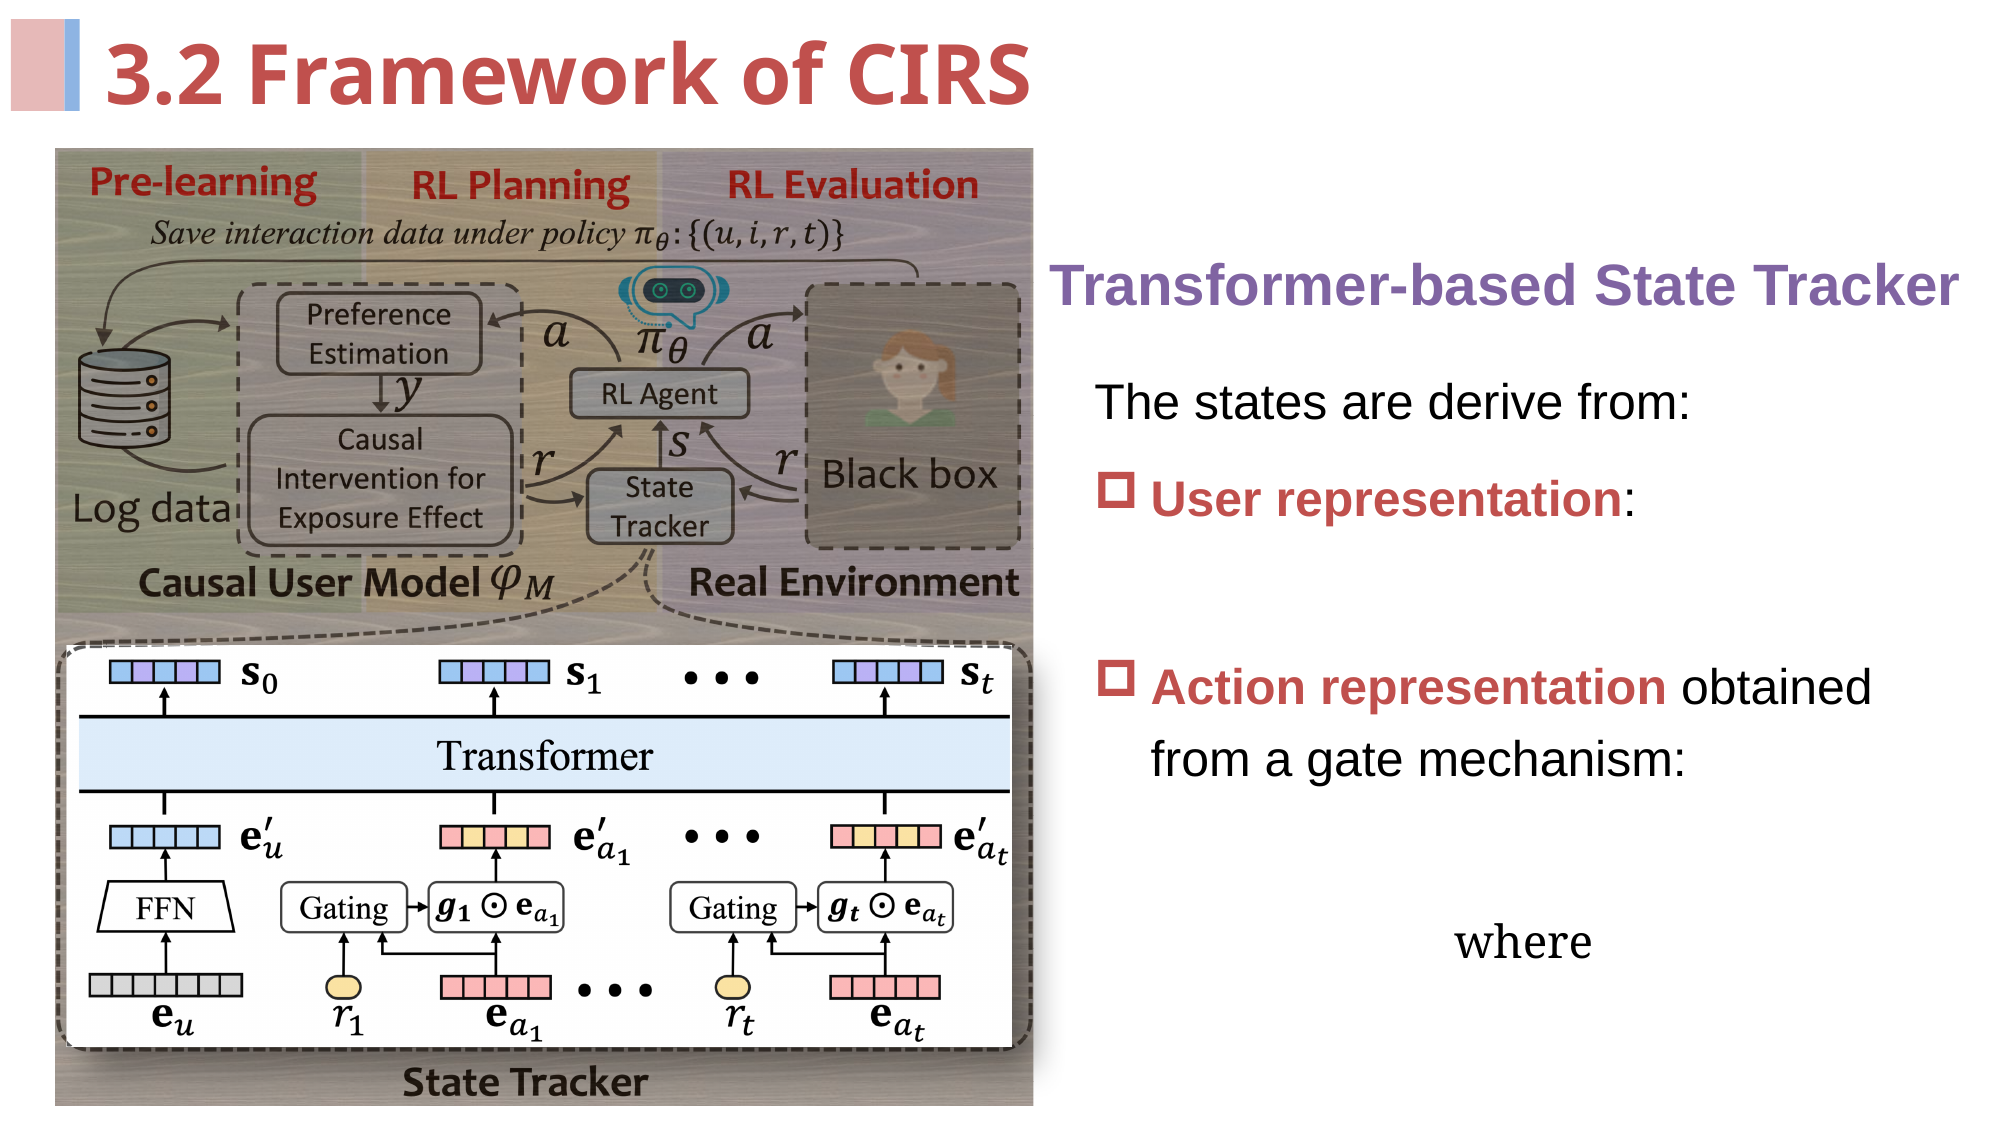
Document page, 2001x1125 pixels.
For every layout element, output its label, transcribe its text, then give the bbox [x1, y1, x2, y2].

text_box Transformer-based State Tracker [1039, 240, 2000, 325]
text_box 3.2 Framework of CIRS [90, 0, 1842, 115]
picture [54, 148, 1034, 1107]
